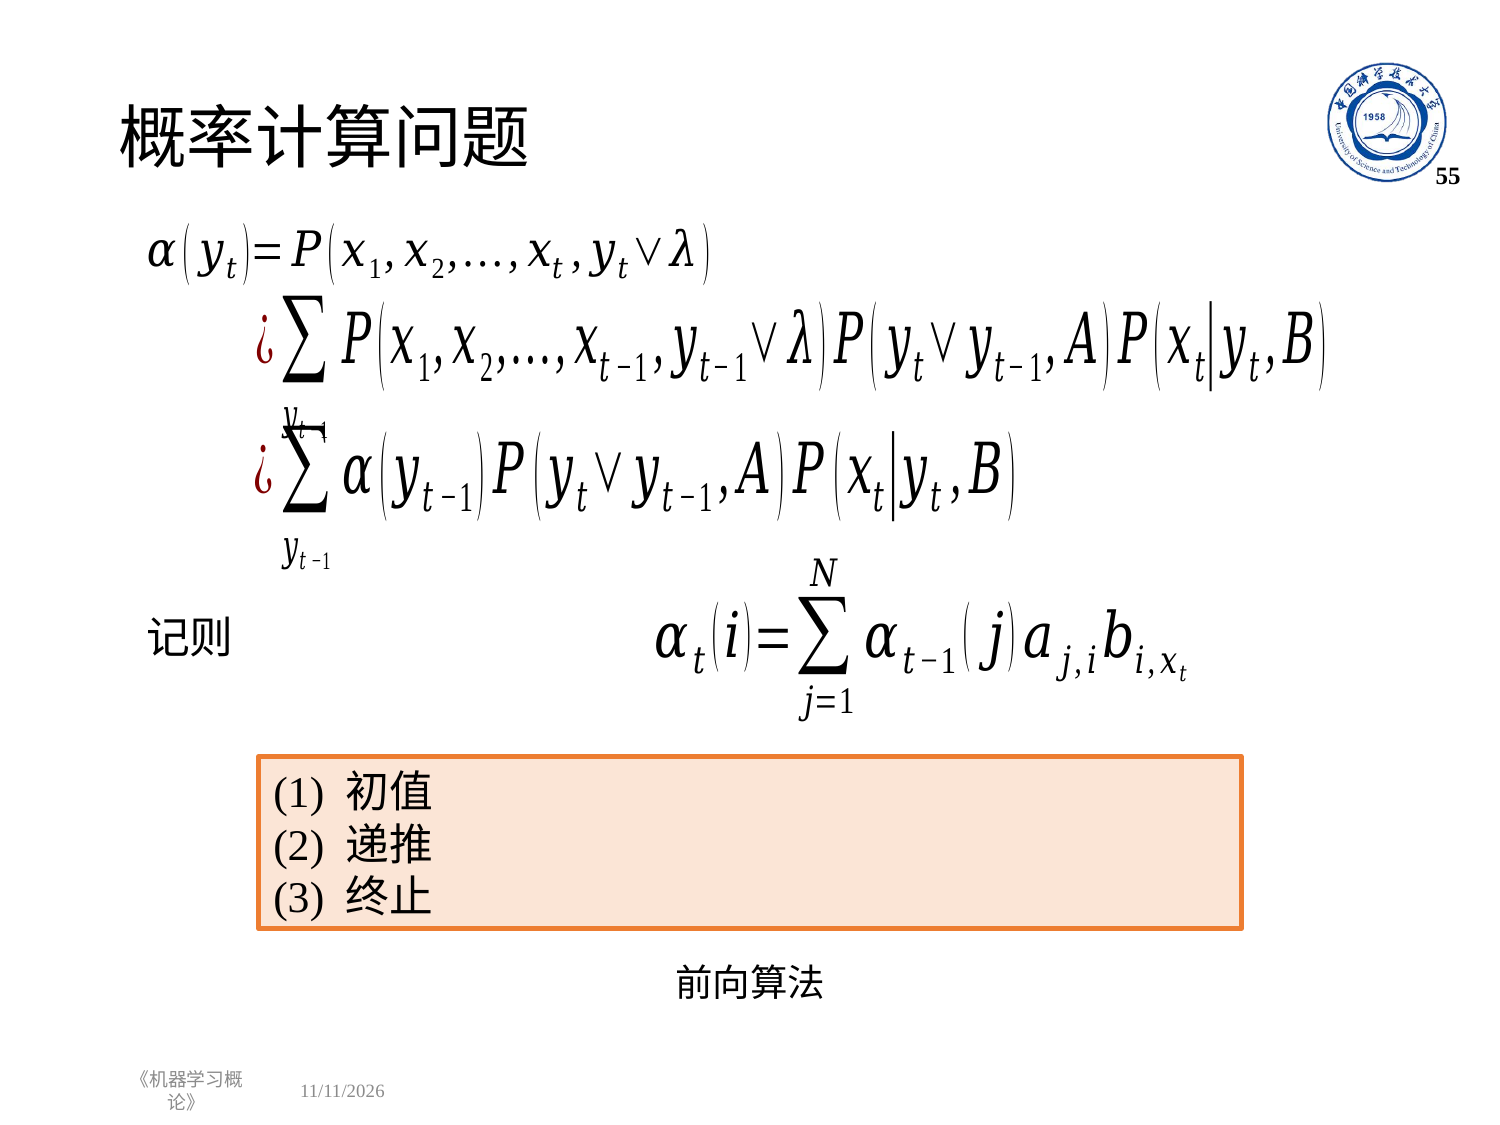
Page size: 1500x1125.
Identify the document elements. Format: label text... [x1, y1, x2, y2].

slide_number 55 [1372, 144, 1476, 205]
picture [1397, 59, 1450, 144]
text_box 前向算法 [258, 951, 1242, 1012]
title 概率计算问题 [103, 59, 1397, 221]
footer 《机器学习概论》 [104, 1068, 270, 1113]
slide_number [285, 1068, 422, 1113]
